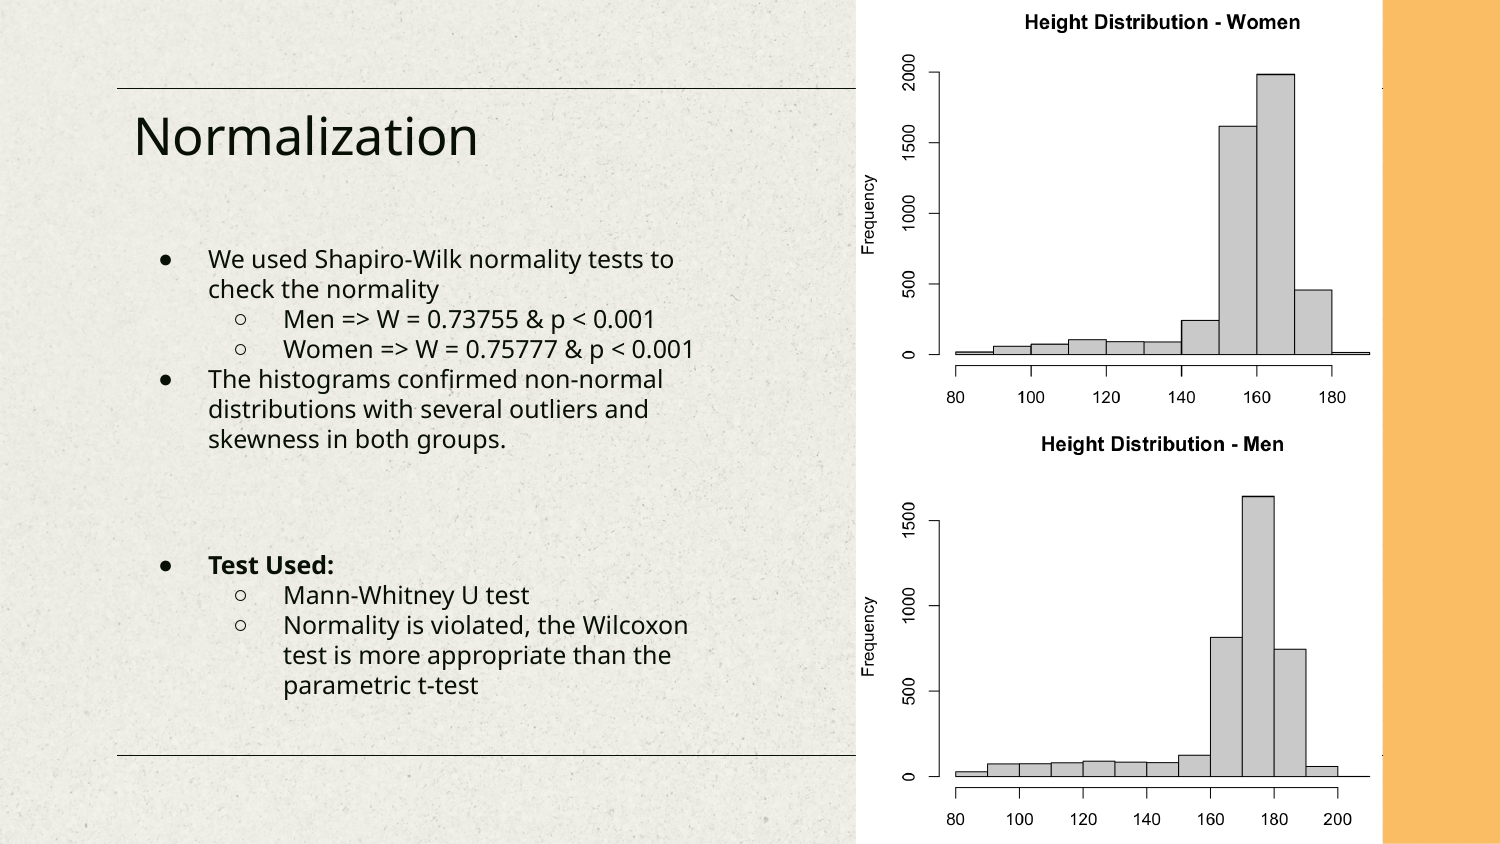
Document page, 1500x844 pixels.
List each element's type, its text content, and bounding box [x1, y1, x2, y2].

title Normalization [117, 87, 855, 183]
list We used Shapiro-Wilk normality tests to check the normality Men => W = 0.73755 & p < 0.001 Women => W = 0.75777 & p < 0.001 The histograms confirmed non-normal distributions with several outliers and skewness in both groups. Test Used: Mann-Whitney U test Normality is violated, the Wilcoxon test is more appropriate than the parametric t-test [117, 228, 748, 736]
picture [855, 0, 1383, 844]
